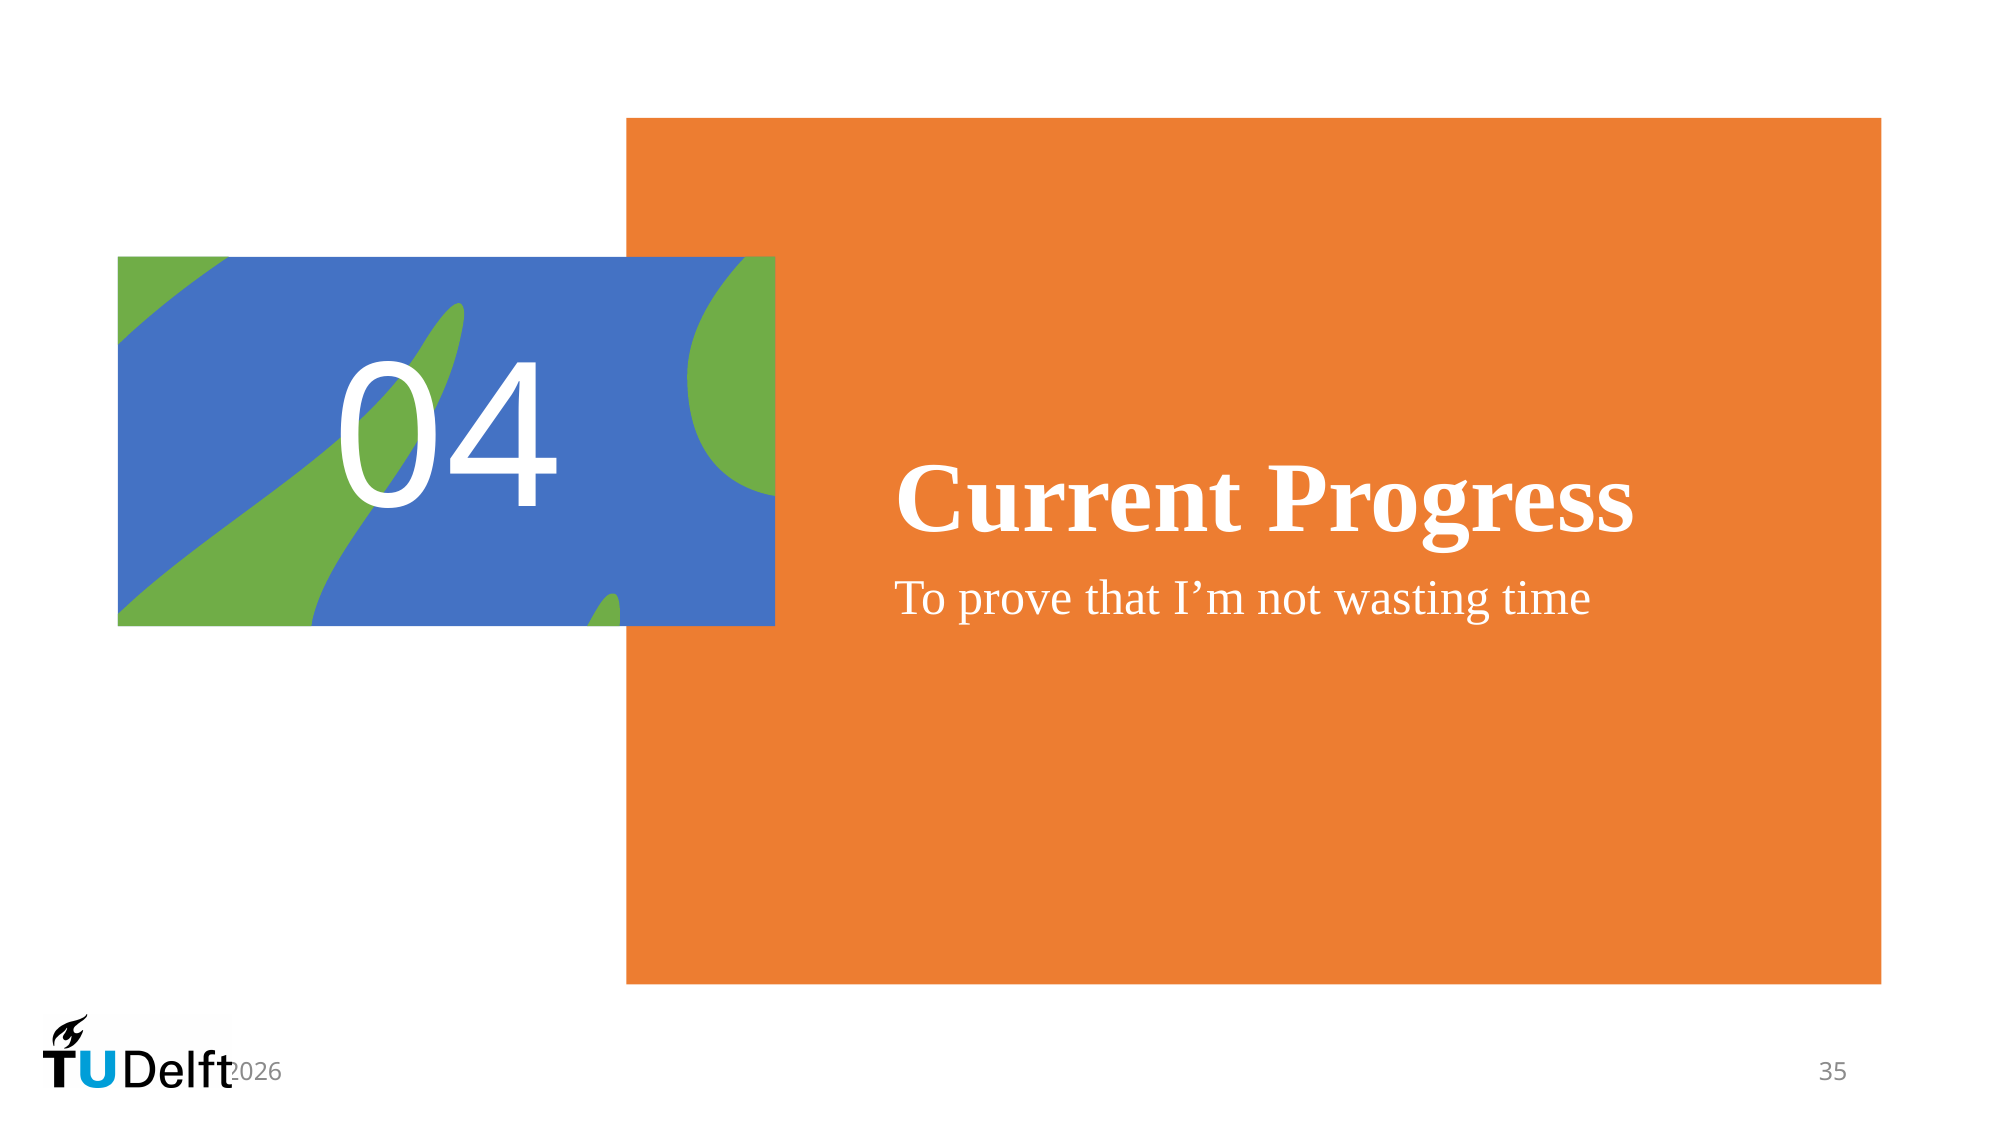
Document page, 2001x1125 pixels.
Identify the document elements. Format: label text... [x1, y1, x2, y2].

text_box Current Progress [894, 443, 1762, 552]
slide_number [137, 1042, 588, 1103]
slide_number 35 [1412, 1042, 1863, 1103]
text_box [625, 117, 1882, 985]
picture [43, 1014, 232, 1088]
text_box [117, 256, 776, 627]
text_box To prove that I’m not wasting time [894, 571, 1763, 626]
